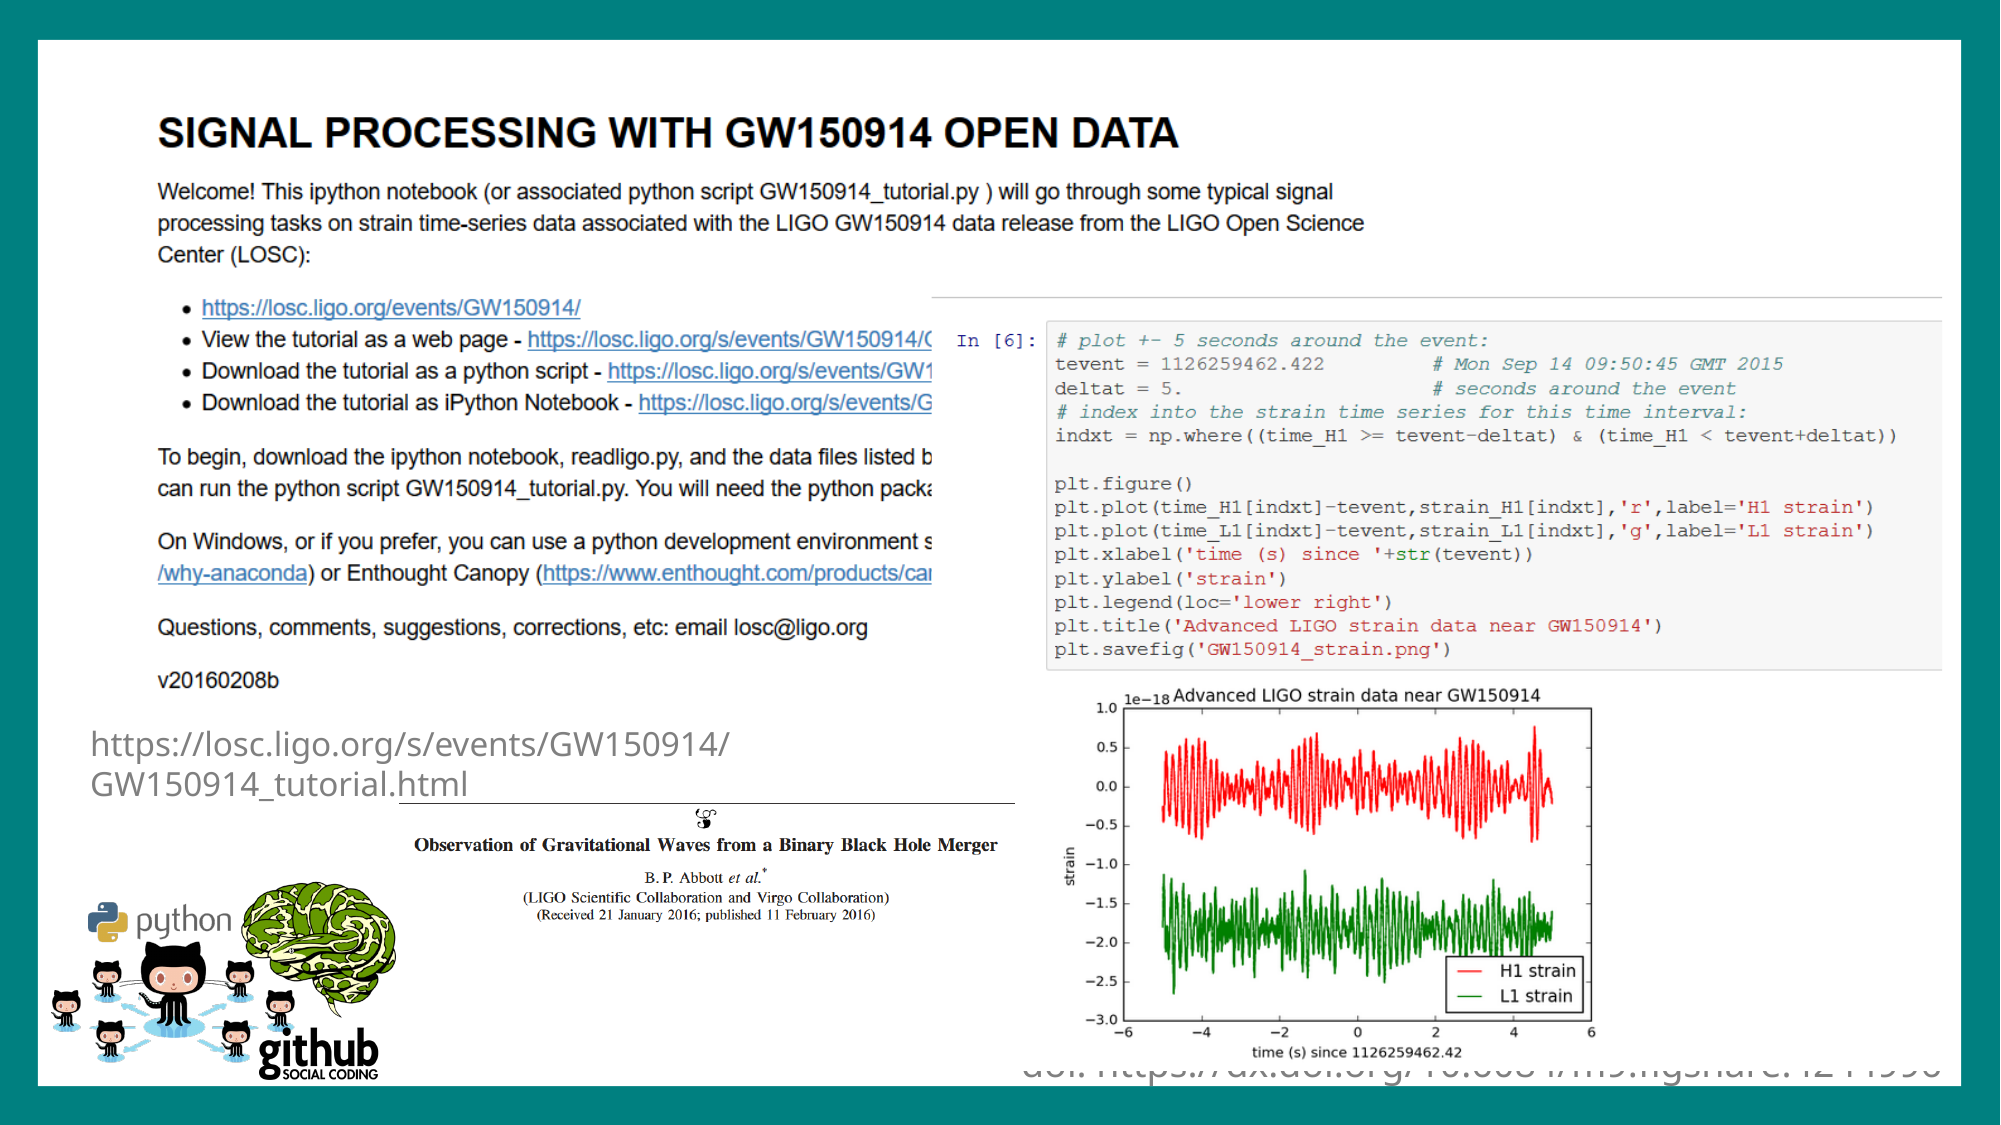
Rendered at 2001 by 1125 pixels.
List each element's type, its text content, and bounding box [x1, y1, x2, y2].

picture [51, 872, 396, 1080]
text_box https://losc.ligo.org/s/events/GW150914/GW150914_tutorial.html [75, 725, 925, 810]
picture [75, 58, 1943, 1071]
